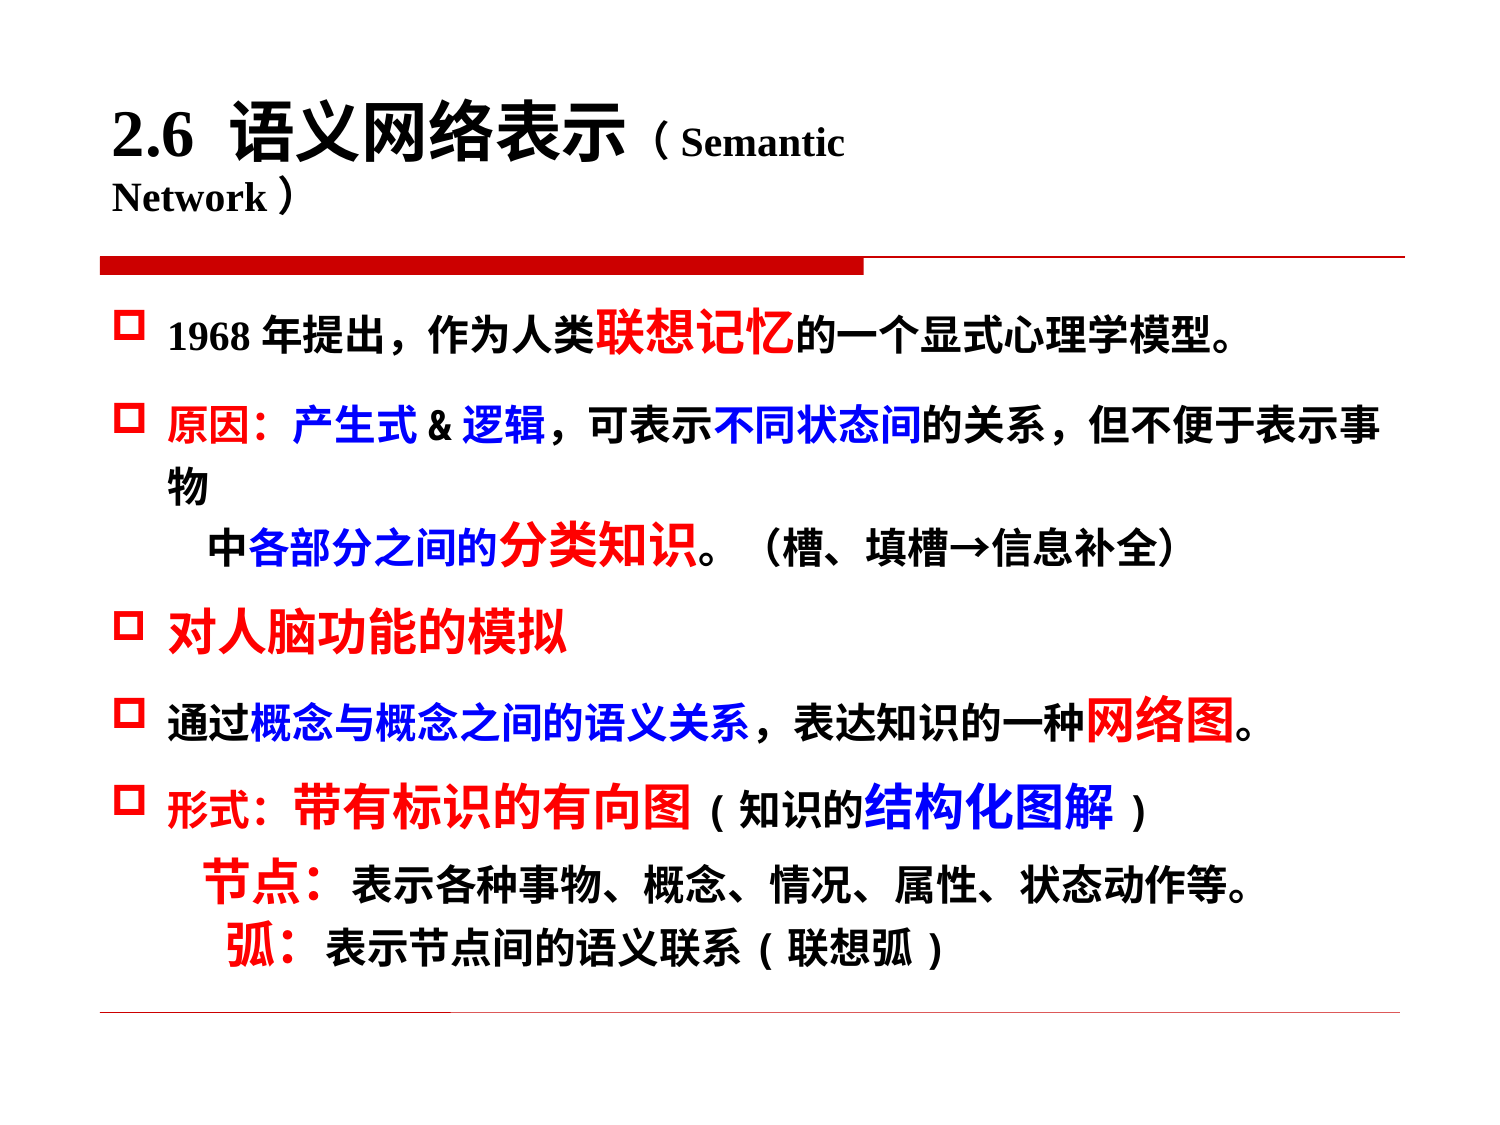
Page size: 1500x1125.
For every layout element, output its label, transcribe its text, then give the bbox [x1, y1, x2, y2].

text_box 1968年提出，作为人类联想记忆的一个显式心理学模型。 原因：产生式&逻辑，可表示不同状态间的关系，但不便于表示事物 中各部分之间的分类知识。（槽、填槽→信息补全） 对人脑功能的模拟 通过概念与概念之间的语义关系，表达知识的一种网络图。 形式：带有标识的有向图(知识的结构化图解) 节点：表示各种事物、概念、情况、属性、状态动作等。 弧：表示节点间的语义联系(联想弧) [110, 298, 1406, 974]
title 2.6 语义网络表示（Semantic Network） [111, 137, 1022, 220]
